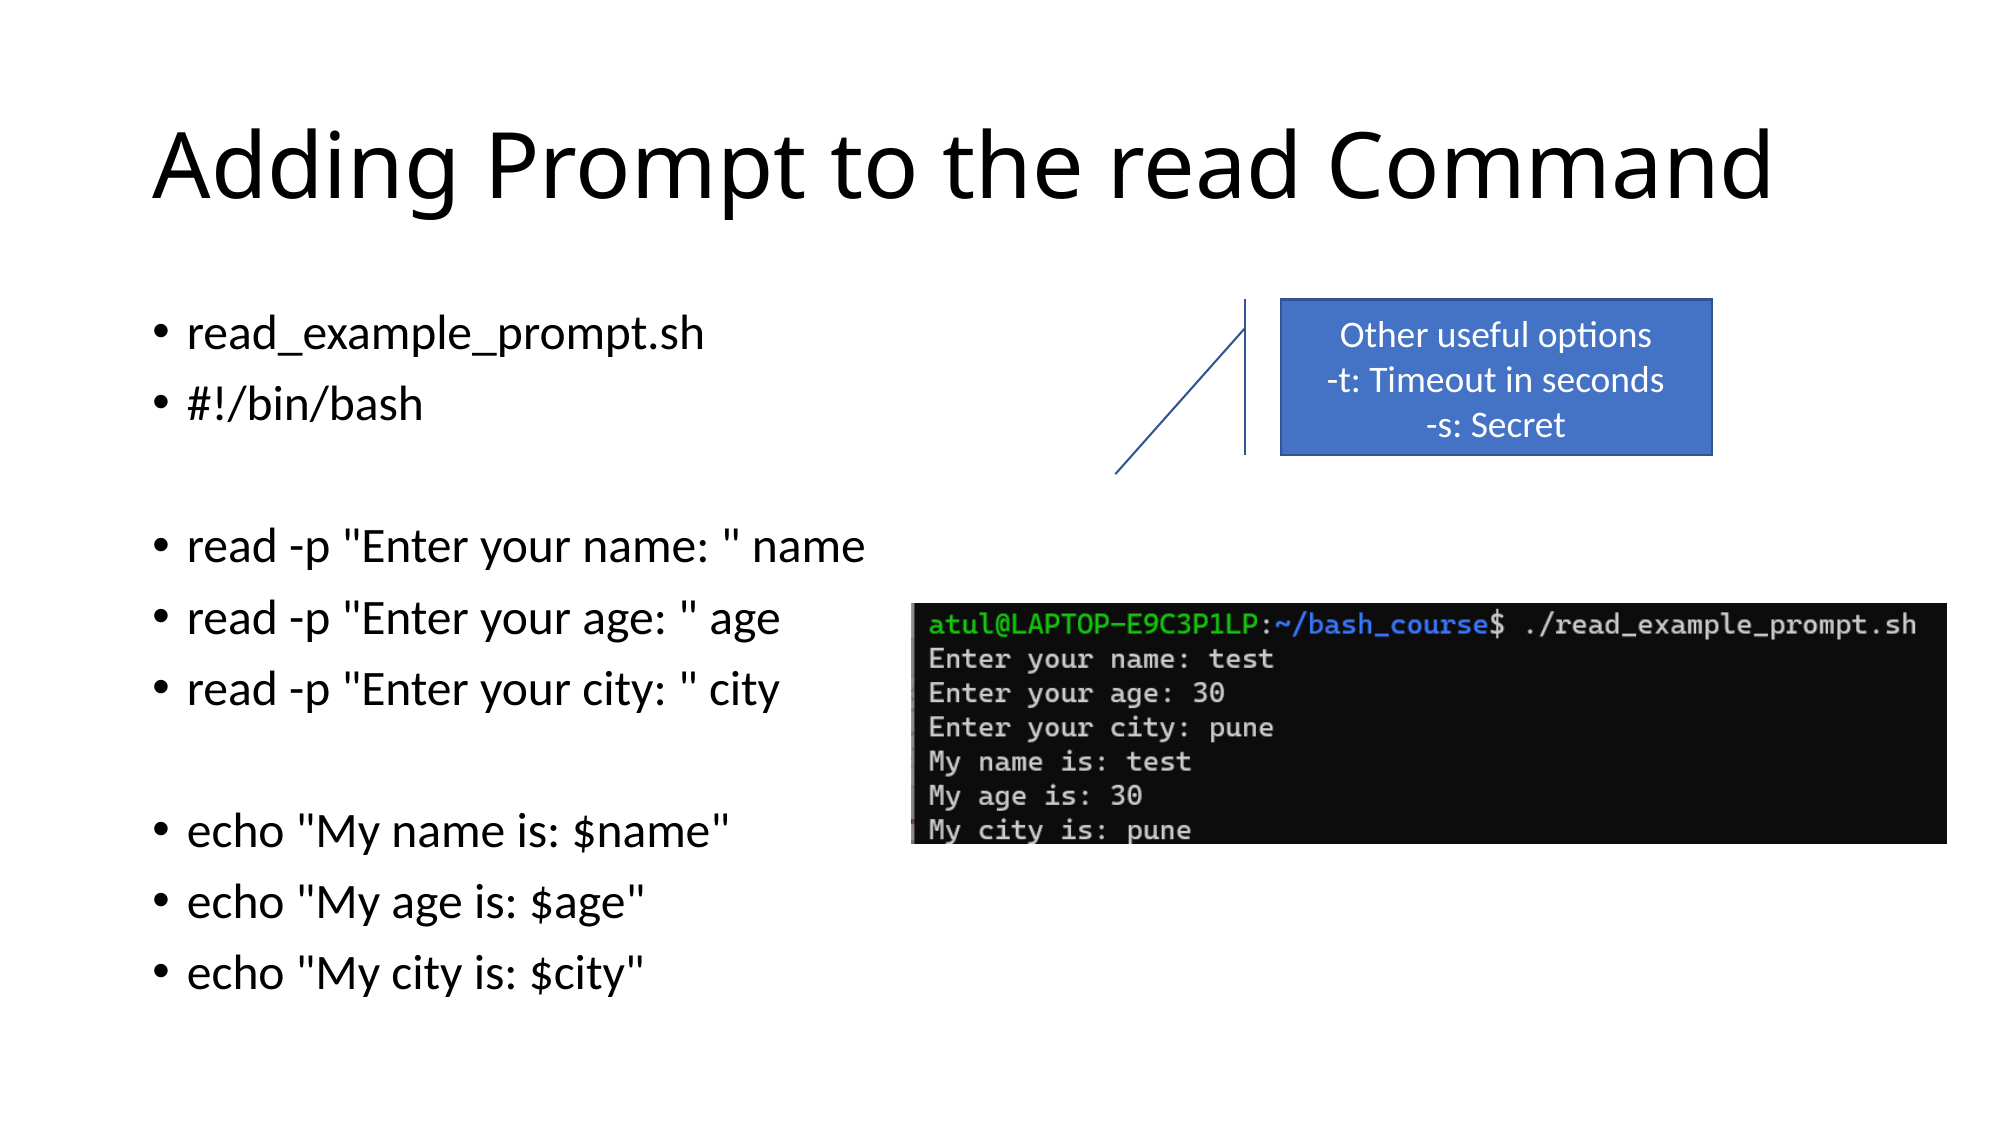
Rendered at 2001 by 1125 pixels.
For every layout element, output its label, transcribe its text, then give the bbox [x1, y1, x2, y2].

text_box Other useful options -t: Timeout in seconds -s: Secret [1280, 298, 1713, 456]
title Adding Prompt to the read Command [137, 59, 1863, 278]
list read_example_prompt.sh #!/bin/bash read -p "Enter your name: " name read -p "Enter your age: " age read -p "Enter your city: " city echo "My name is: $name" echo "My age is: $age" echo "My city is: $city" [137, 299, 1863, 1014]
picture [911, 603, 1947, 844]
text_box Other useful options -t: Timeout in seconds -s: Secret [1114, 299, 1246, 475]
